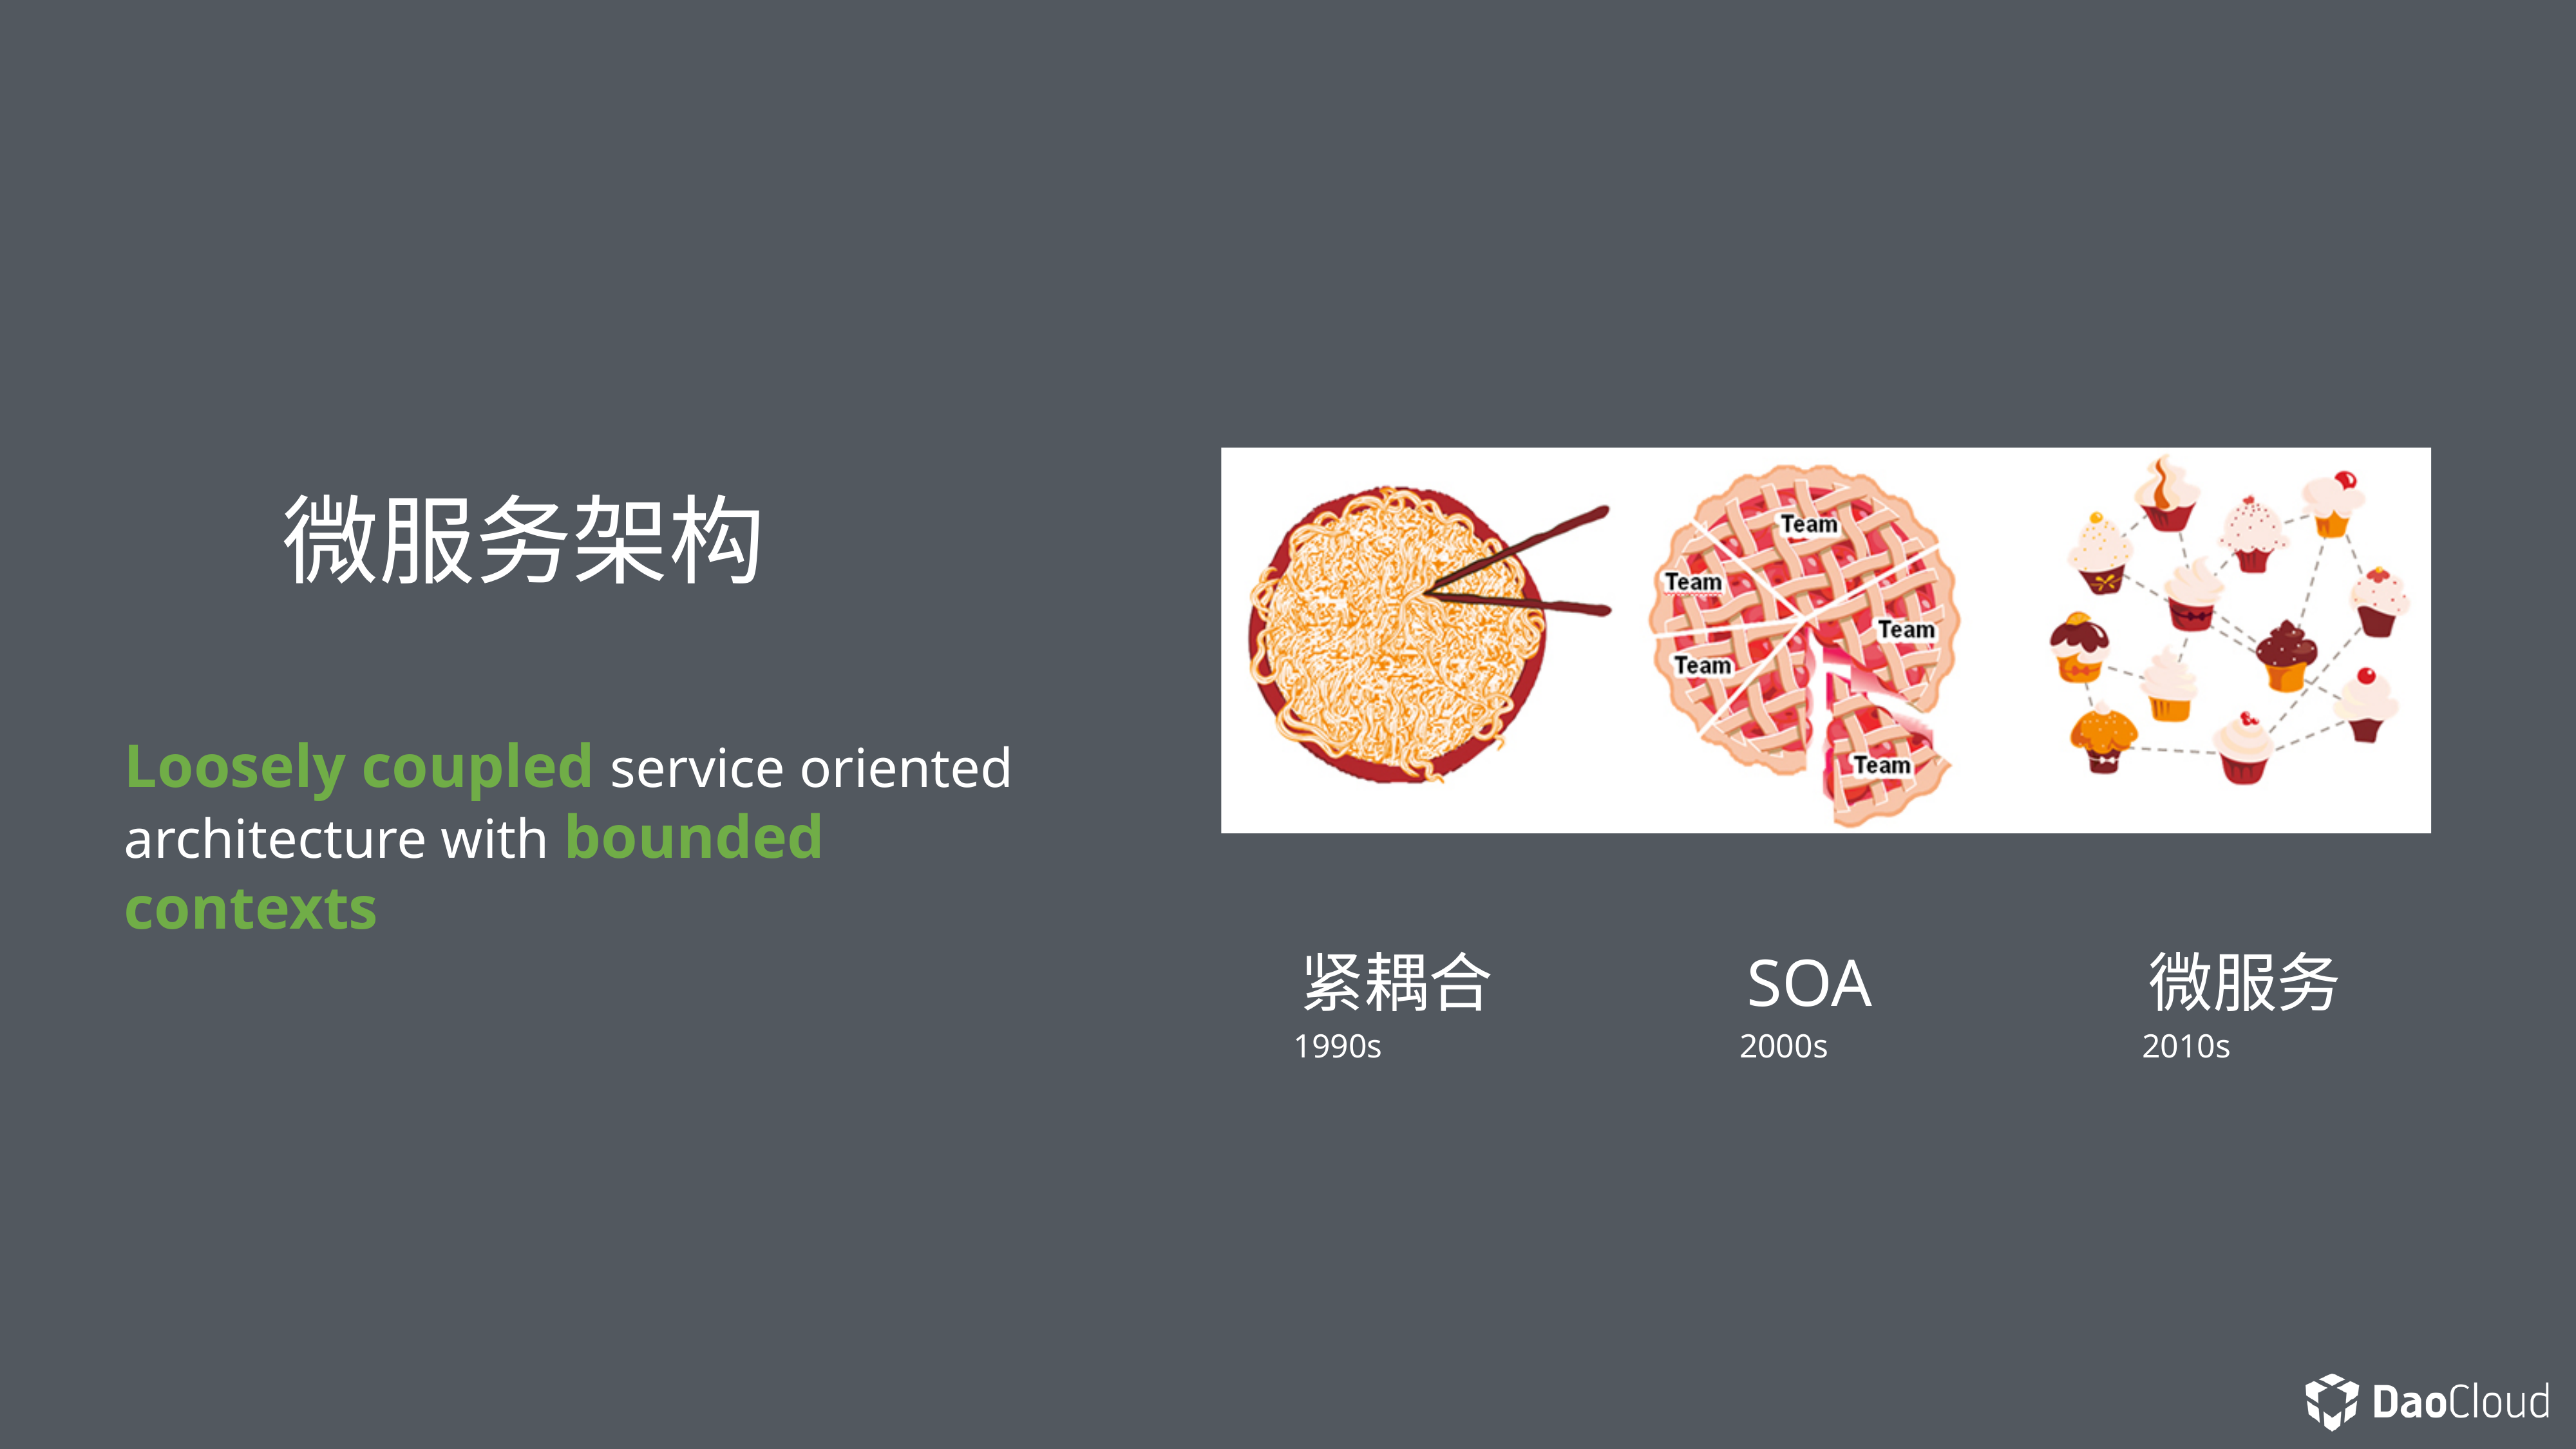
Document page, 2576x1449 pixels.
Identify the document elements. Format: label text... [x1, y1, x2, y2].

text_box 1990s [1290, 1029, 1386, 1068]
text_box 微服务 [2145, 952, 2345, 1022]
text_box 微服务架构 [278, 498, 769, 599]
text_box Loosely coupled service oriented architecture with bounded contexts [124, 728, 1090, 941]
text_box 2000s [1736, 1029, 1832, 1068]
text_box SOA [1743, 952, 1877, 1022]
text_box 2010s [2138, 1029, 2235, 1068]
text_box 紧耦合 [1296, 952, 1497, 1022]
picture [1221, 448, 2432, 833]
picture [2281, 1356, 2573, 1449]
